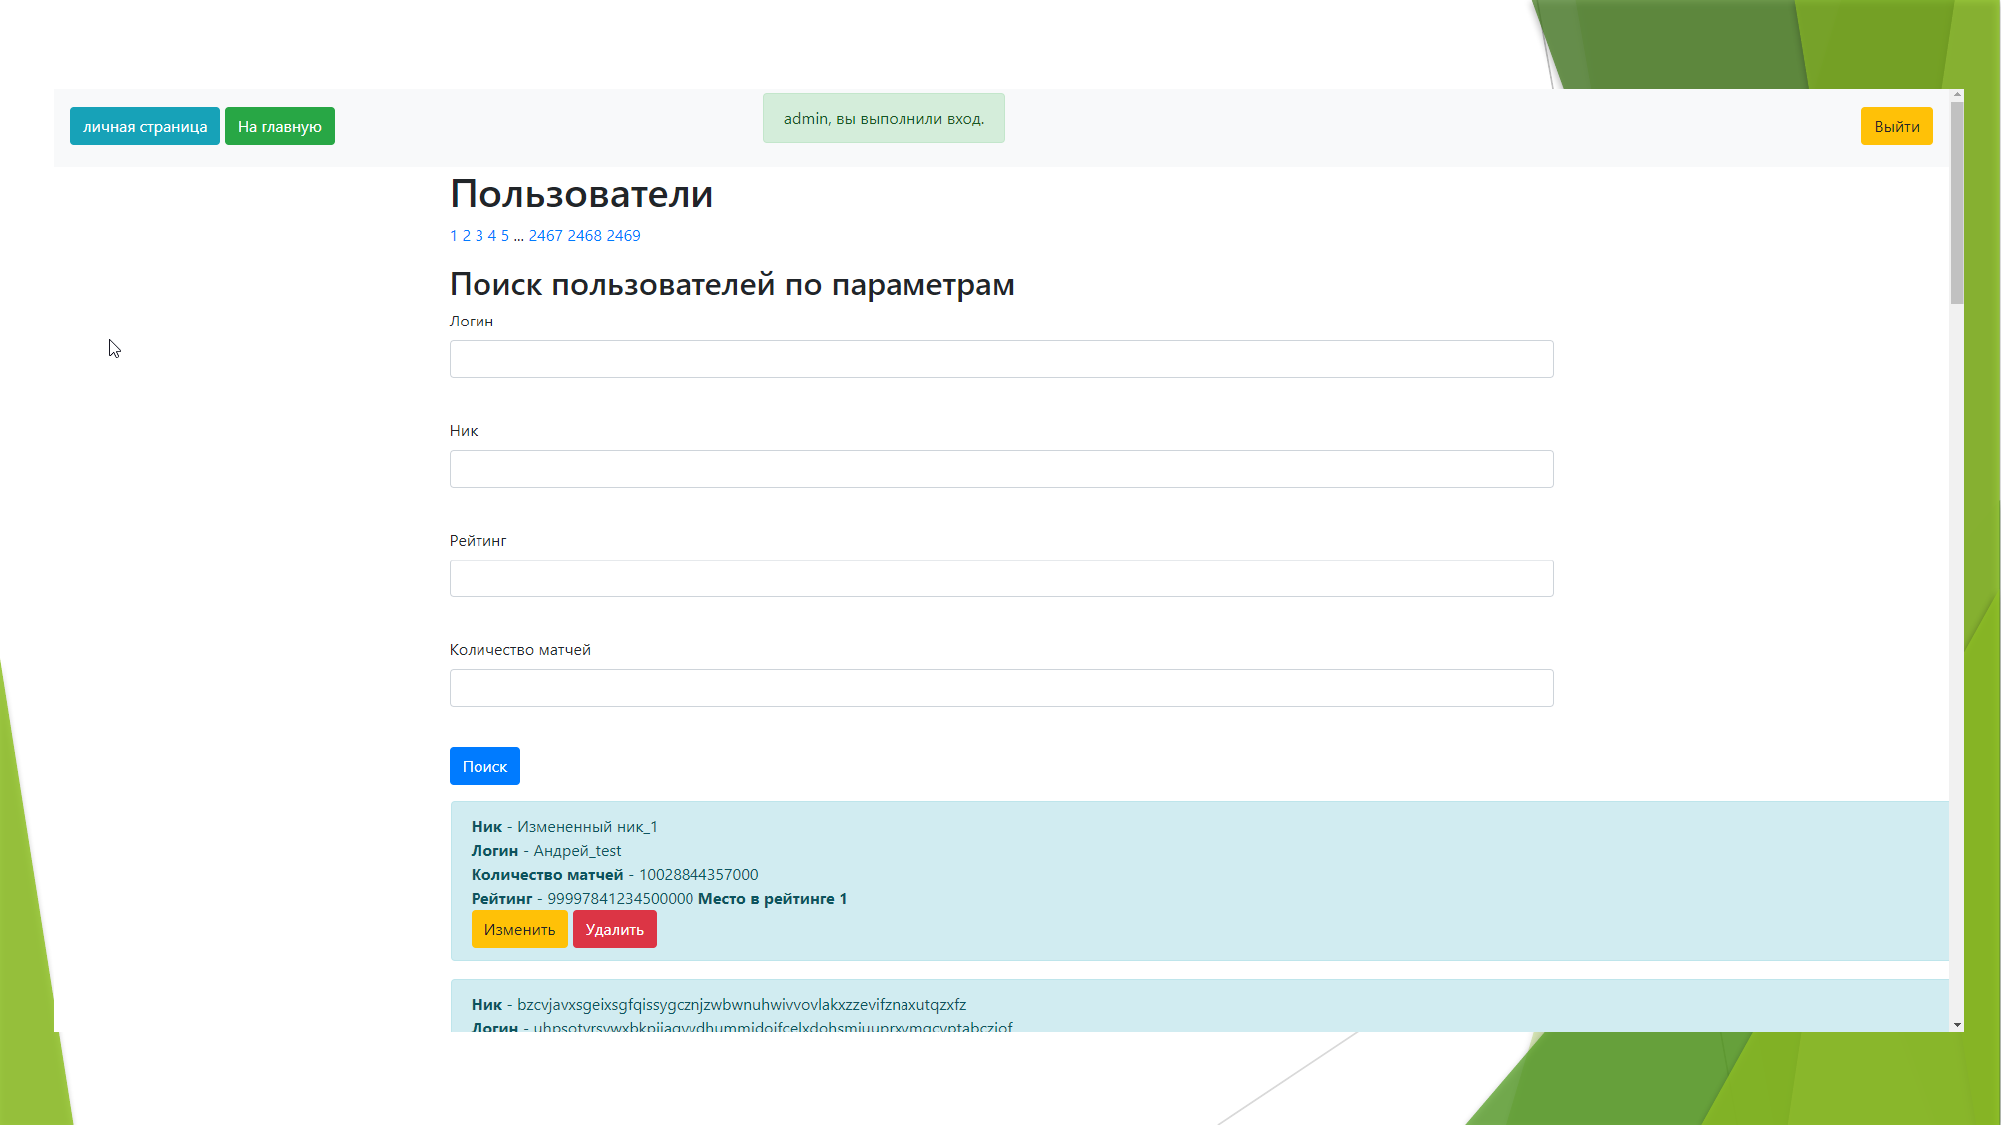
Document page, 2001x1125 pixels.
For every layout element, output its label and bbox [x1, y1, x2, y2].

picture [53, 89, 1964, 1033]
